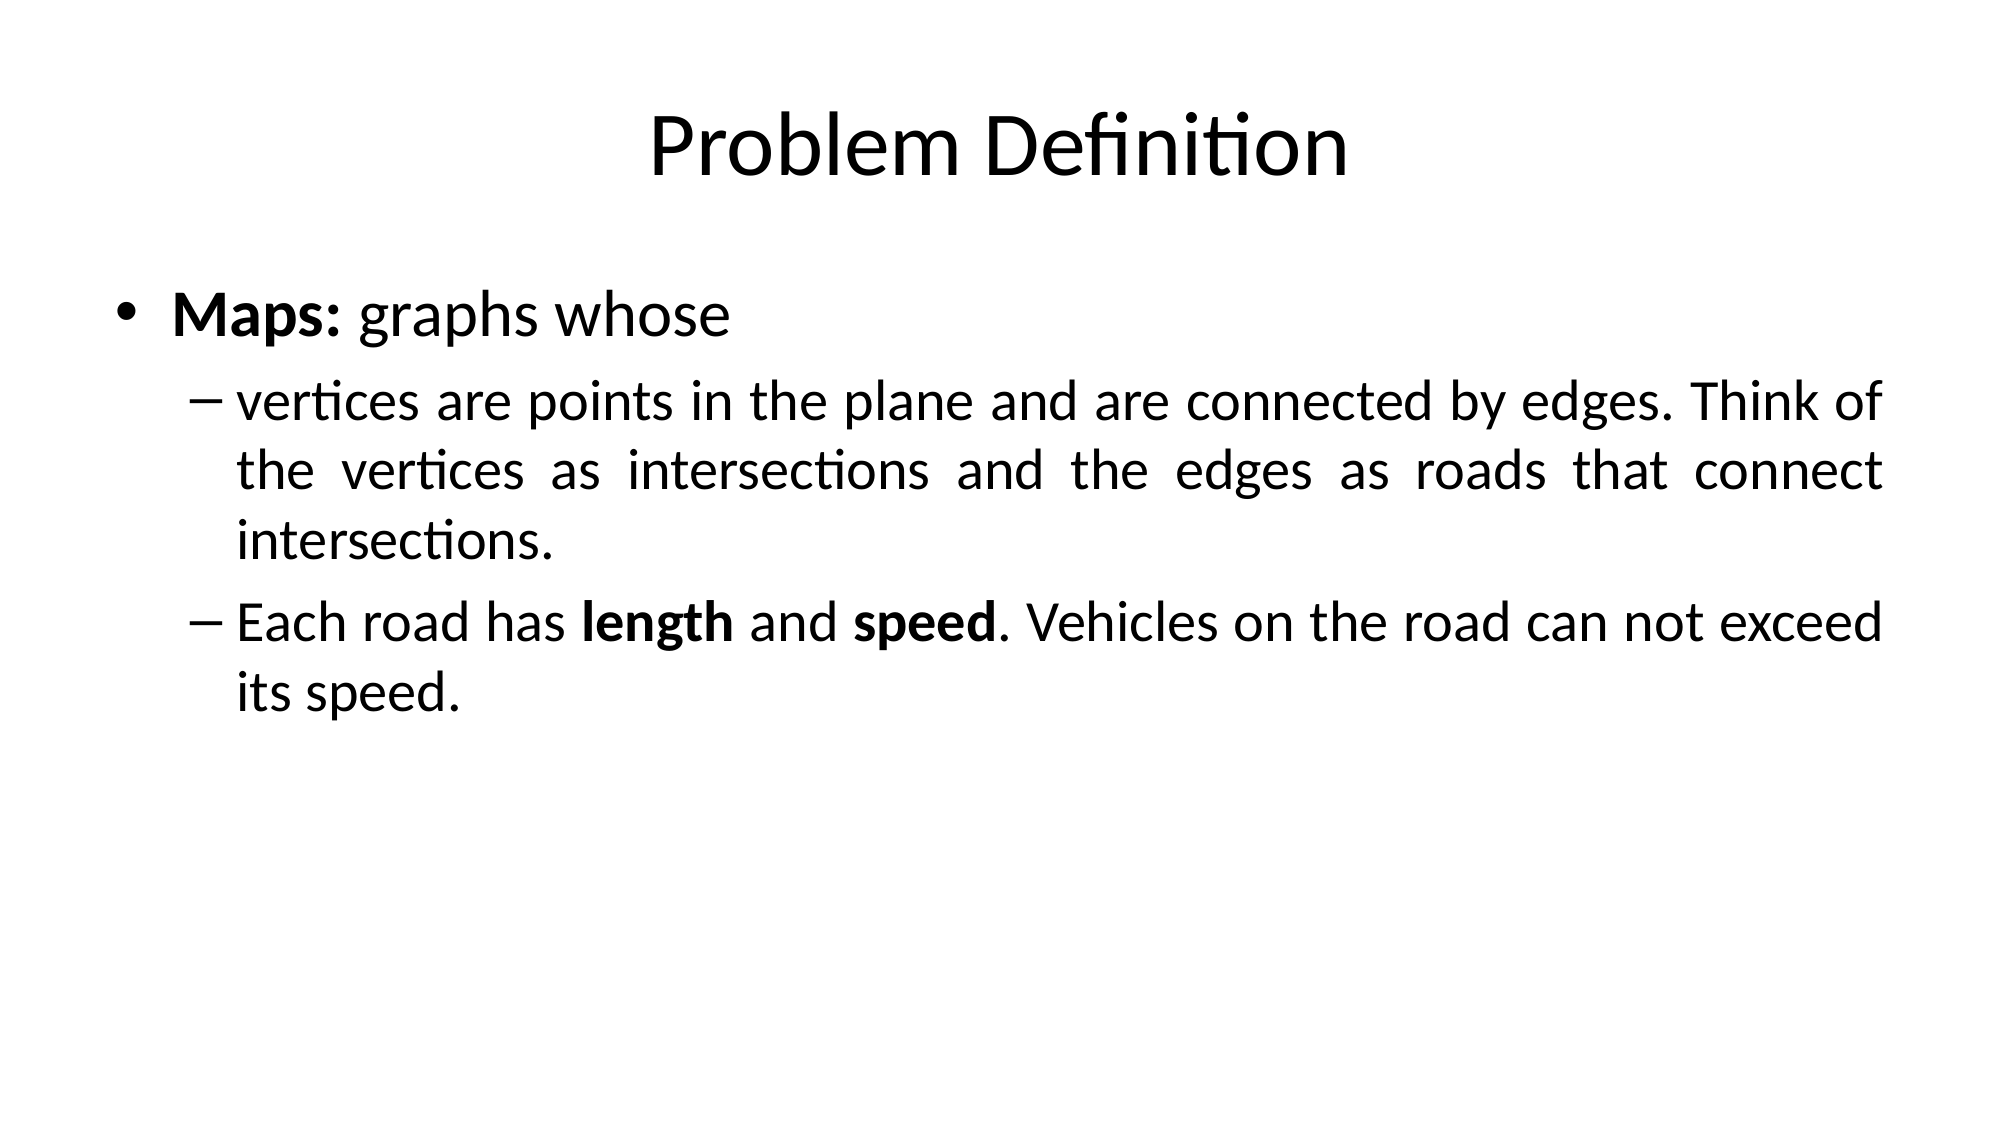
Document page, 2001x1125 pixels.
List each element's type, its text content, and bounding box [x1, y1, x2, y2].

title Problem Definition [99, 45, 1900, 233]
list Maps: graphs whose vertices are points in the plane and are connected by edges. Think of the vertices as intersections and the edges as roads that connect intersections. Each road has length and speed. Vehicles on the road can not exceed its speed. [99, 262, 1900, 1005]
